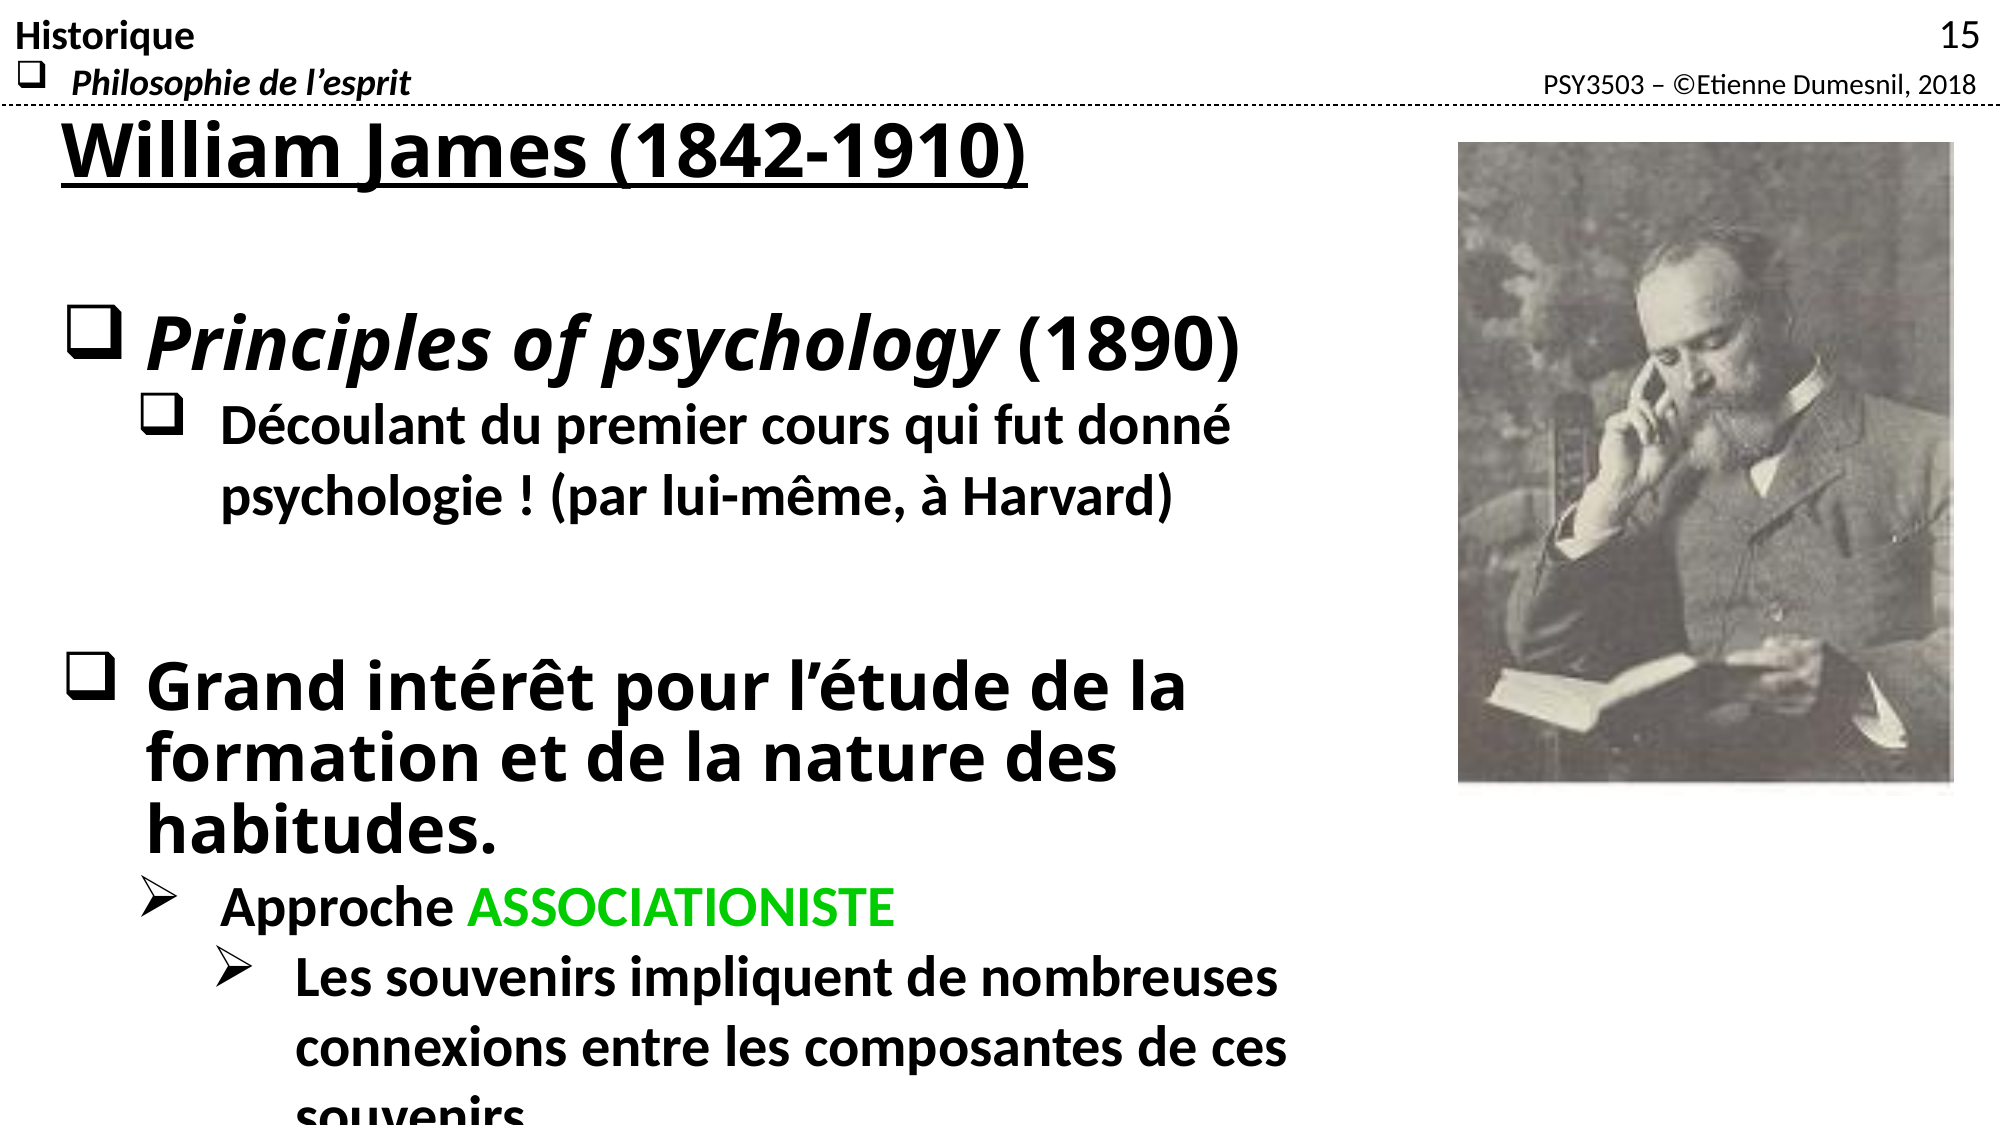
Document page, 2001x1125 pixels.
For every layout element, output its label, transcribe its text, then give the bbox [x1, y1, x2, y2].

text_box Historique Philosophie de l’esprit [0, 0, 1530, 105]
text_box William James (1842-1910) Principles of psychology (1890) Découlant du premier cours qui fut donné psychologie ! (par lui-même, à Harvard) Grand intérêt pour l’étude de la formation et de la nature des habitudes. Approche ASSOCIATIONISTE Les souvenirs impliquent de nombreuses connexions entre les composantes de ces souvenirs. [46, 104, 1389, 891]
picture [1458, 142, 1954, 796]
